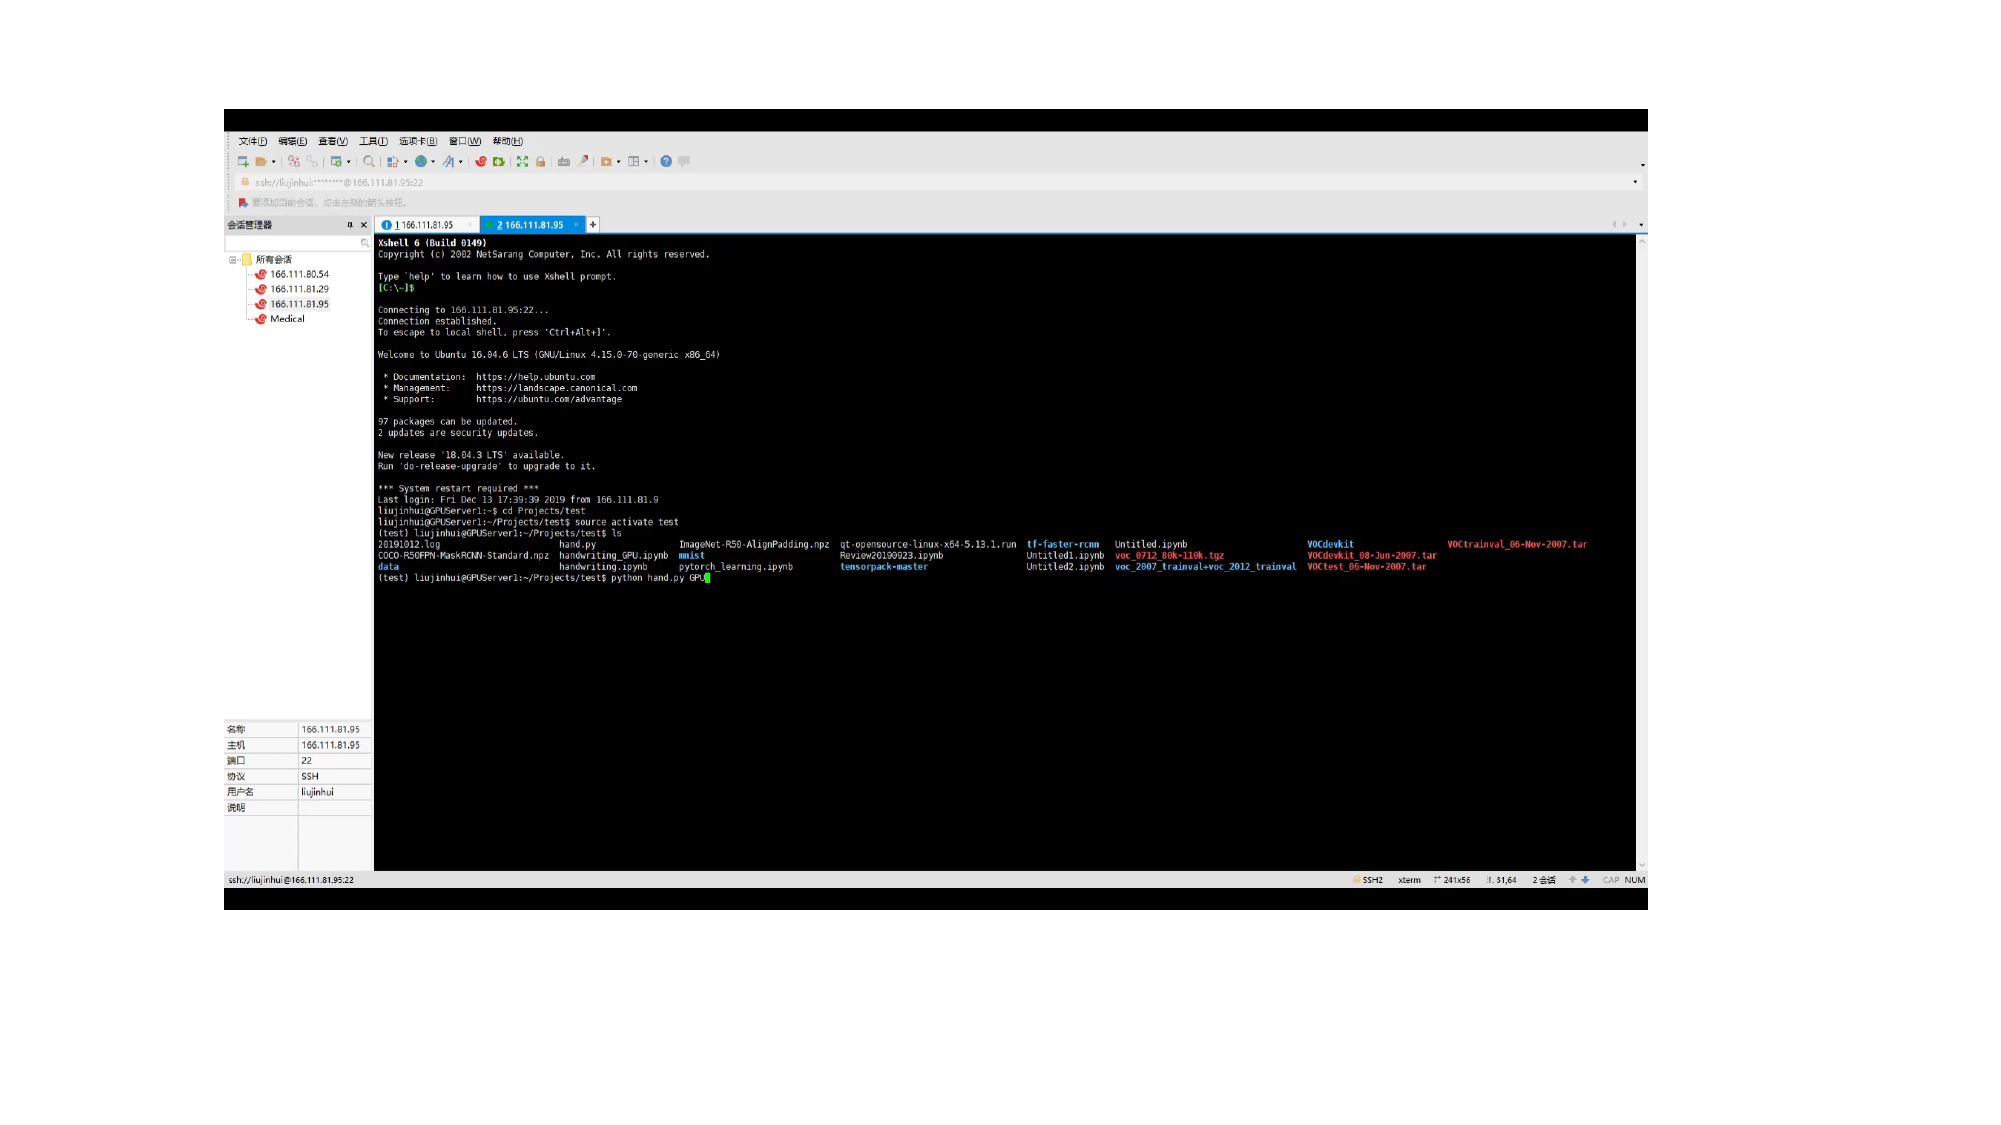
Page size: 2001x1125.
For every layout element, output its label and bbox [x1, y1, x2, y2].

list [223, 108, 1648, 911]
